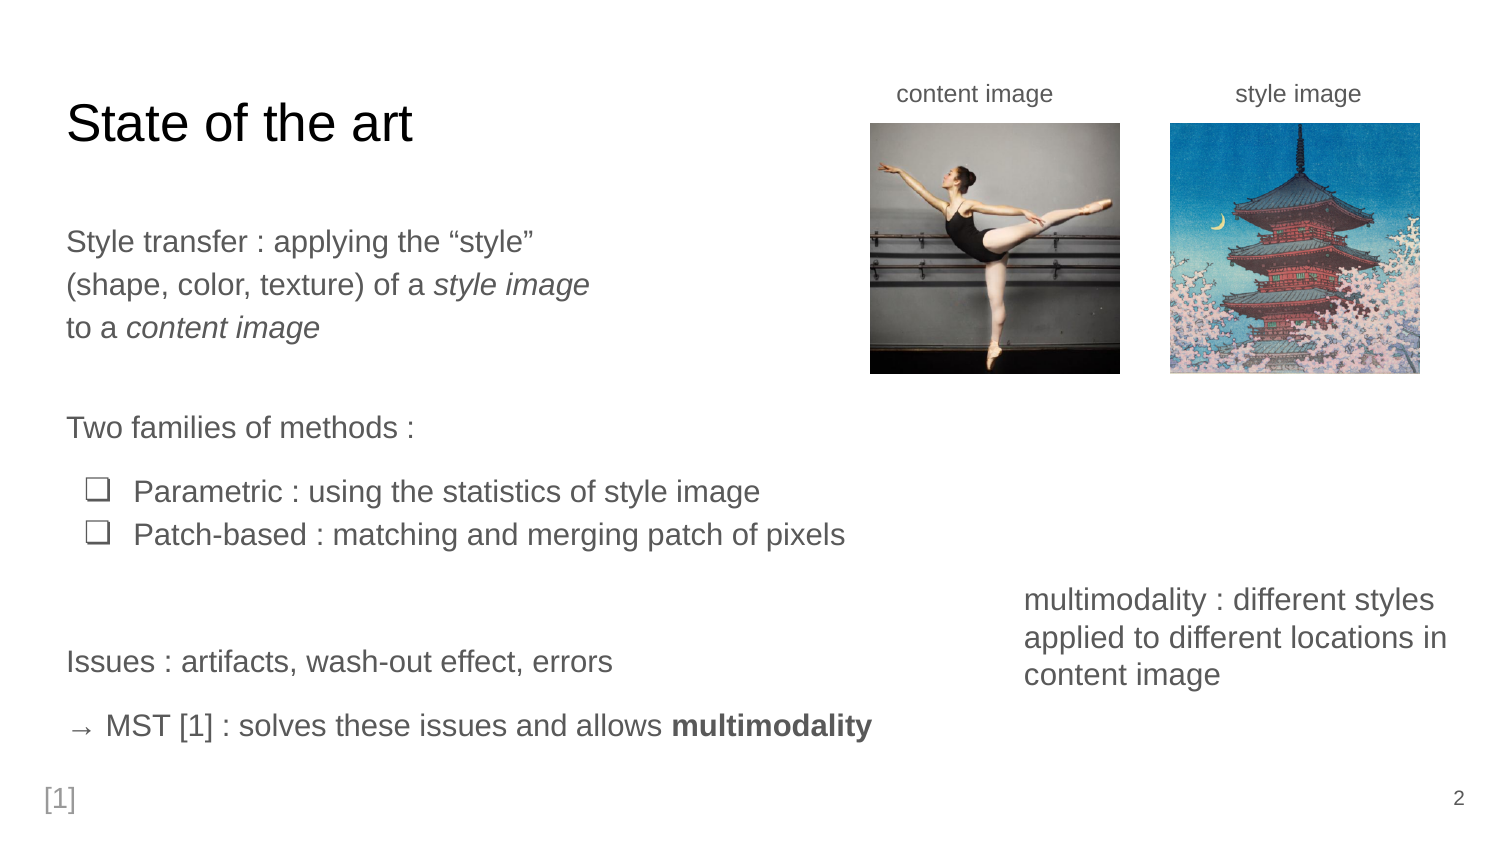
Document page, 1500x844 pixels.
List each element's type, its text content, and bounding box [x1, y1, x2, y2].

picture [862, 115, 1450, 381]
text_box multimodality : different styles applied to different locations in content image [1008, 564, 1471, 721]
title State of the art [51, 72, 1449, 167]
text_box [1] [28, 764, 1251, 830]
list Style transfer : applying the “style” (shape, color, texture) of a style image to a content image Two families of methods : Parametric : using the statistics of style image Patch-based : matching and merging patch of pixels Issues : artifacts, wash-out effect, errors → MST [1] : solves these issues and allows multimodality [51, 200, 1449, 761]
text_box style image [1171, 62, 1426, 101]
slide_number ‹#› [1389, 764, 1480, 830]
text_box content image [847, 62, 1103, 101]
